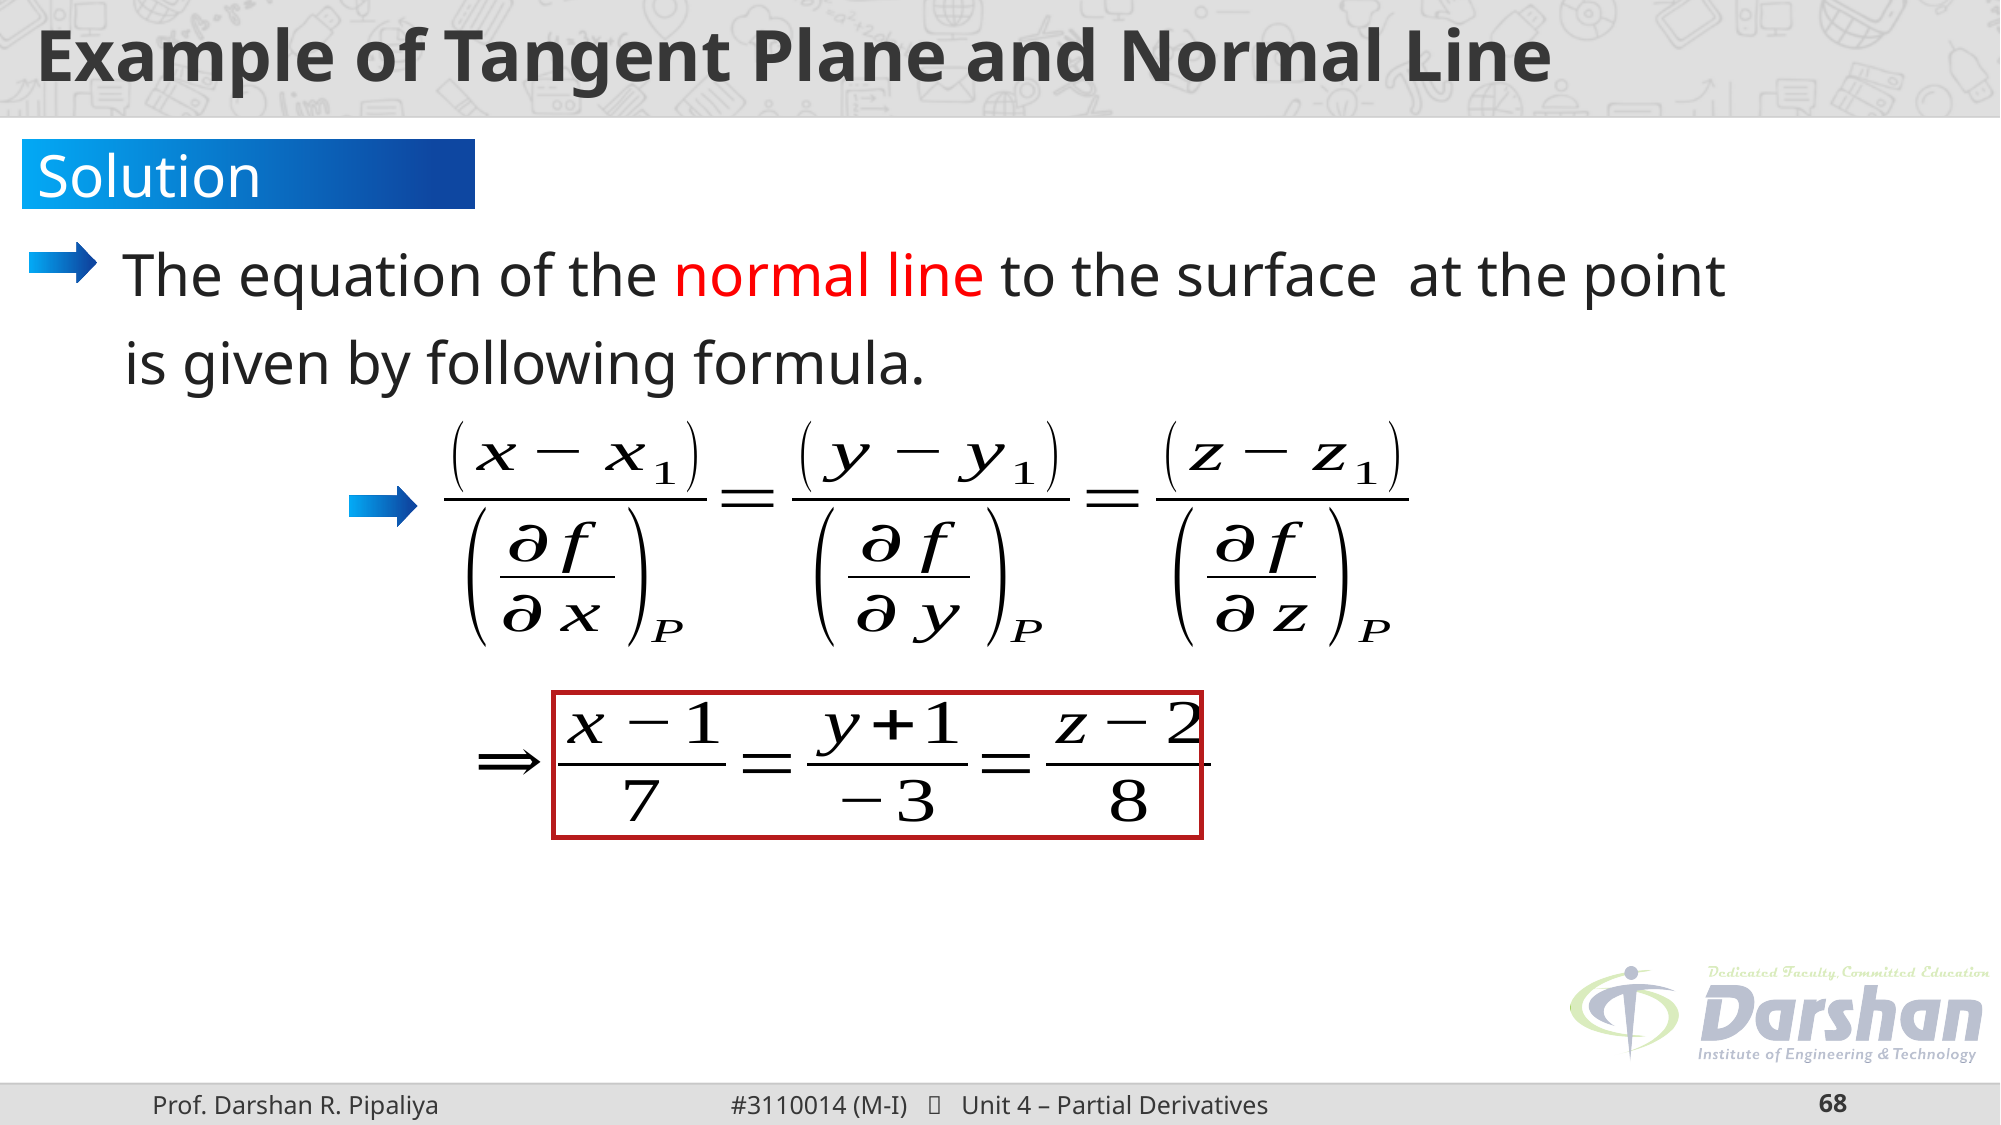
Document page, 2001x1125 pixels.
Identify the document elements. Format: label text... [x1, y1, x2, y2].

text_box [1570, 966, 1990, 1063]
text_box [552, 691, 1202, 839]
text_box Solution Continue: [22, 139, 475, 209]
text_box [349, 485, 418, 527]
title Example of Tangent Plane and Normal Line [0, 0, 2000, 117]
text_box [29, 242, 98, 284]
